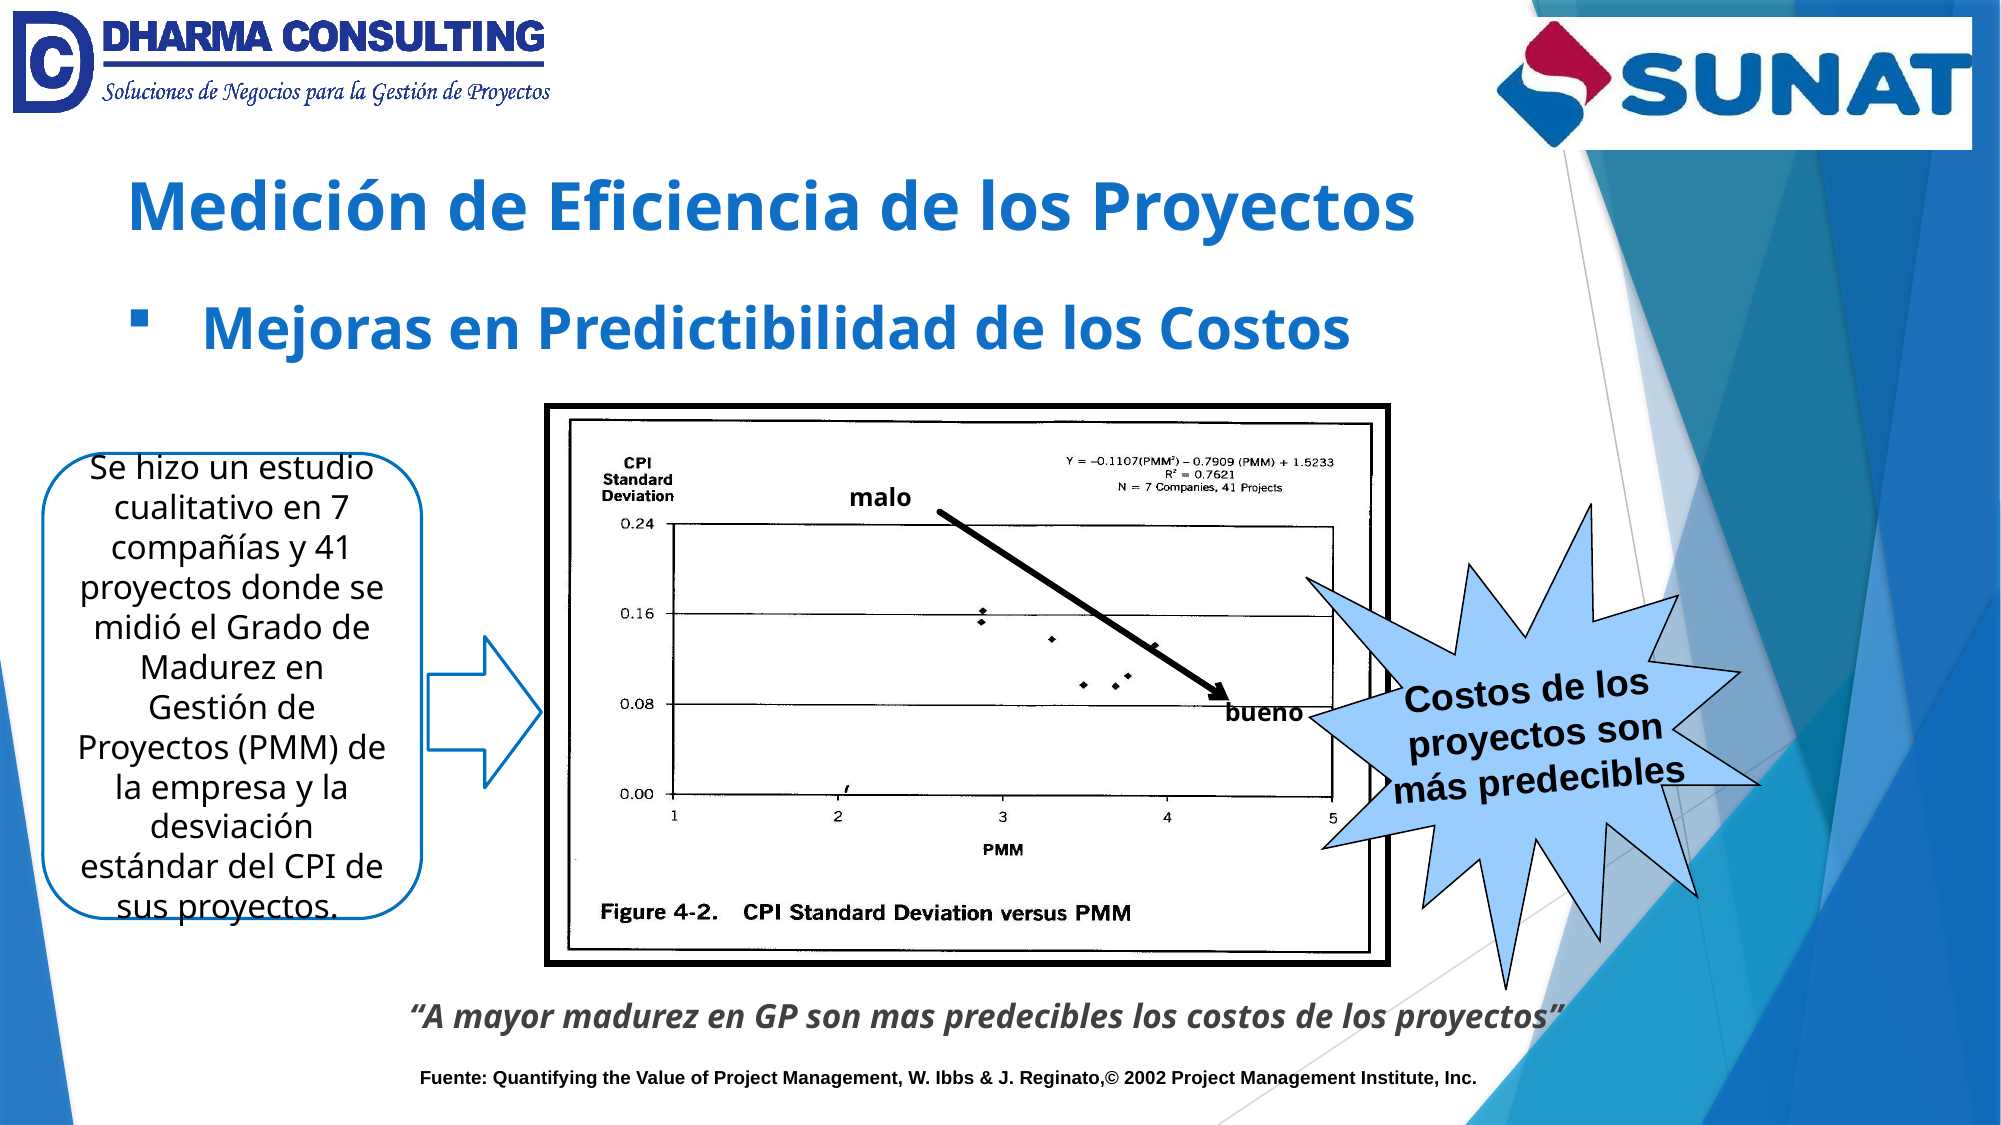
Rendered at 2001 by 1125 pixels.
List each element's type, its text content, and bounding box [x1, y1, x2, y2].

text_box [939, 511, 1230, 701]
text_box Fuente: Quantifying the Value of Project Management, W. Ibbs & J. Reginato,© 2002 Project Management Institute, Inc. [404, 1058, 1690, 1096]
text_box “A mayor madurez en GP son mas predecibles los costos de los proyectos” [375, 987, 1598, 1061]
text_box Costos de los proyectos son más predecibles [1389, 503, 1760, 987]
text_box Mejoras en Predictibilidad de los Costos [111, 269, 1496, 383]
picture [549, 408, 1386, 962]
picture [1490, 17, 1973, 150]
text_box Se hizo un estudio cualitativo en 7 compañías y 41 proyectos donde se midió el Grado de Madurez en Gestión de Proyectos (PMM) de la empresa y la desviación estándar del CPI de sus proyectos. [41, 451, 424, 921]
text_box Medición de Eficiencia de los Proyectos [111, 147, 1522, 261]
text_box [426, 634, 543, 790]
picture [12, 10, 551, 113]
